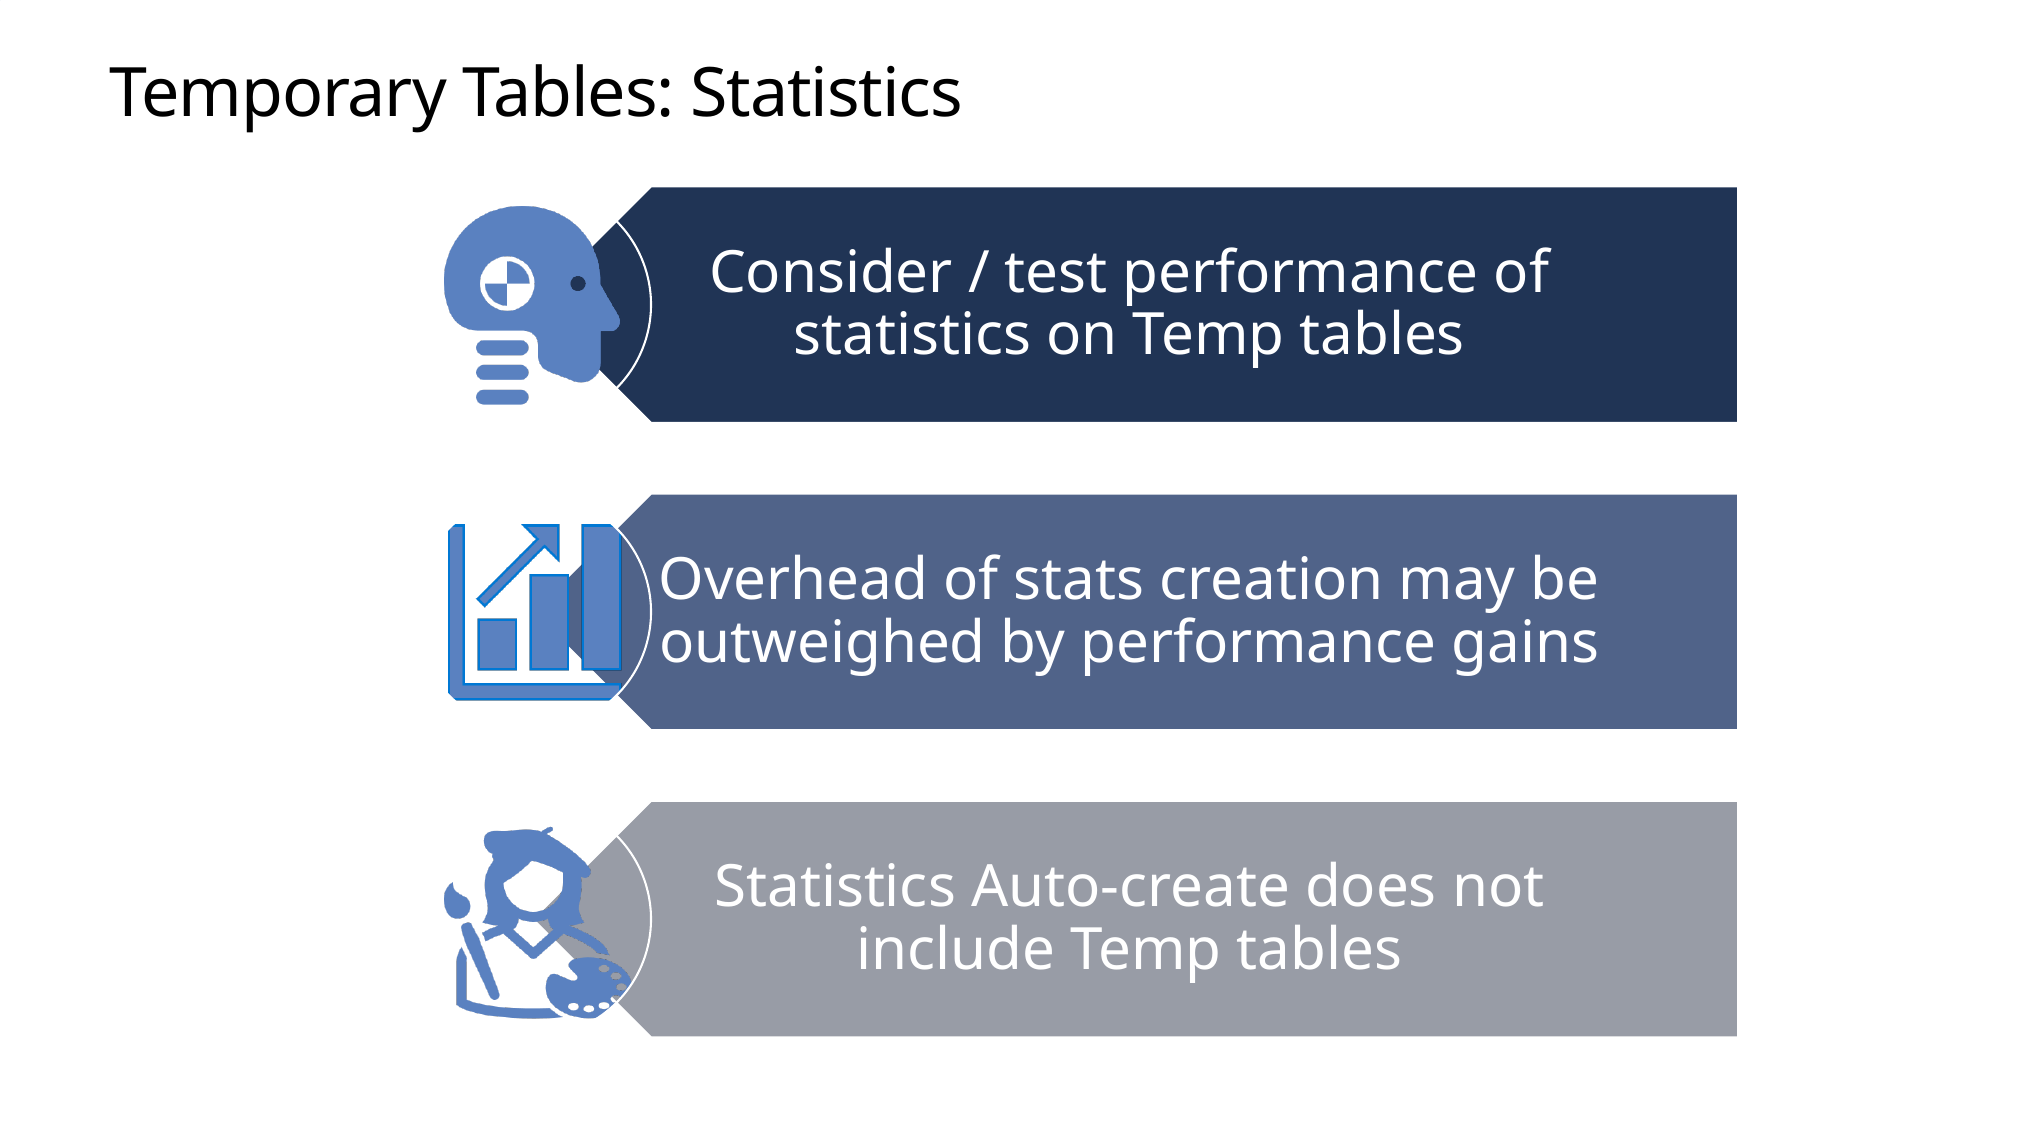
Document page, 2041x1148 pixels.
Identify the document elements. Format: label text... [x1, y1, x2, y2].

title Temporary Tables: Statistics [109, 53, 1931, 131]
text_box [169, 186, 1983, 1038]
